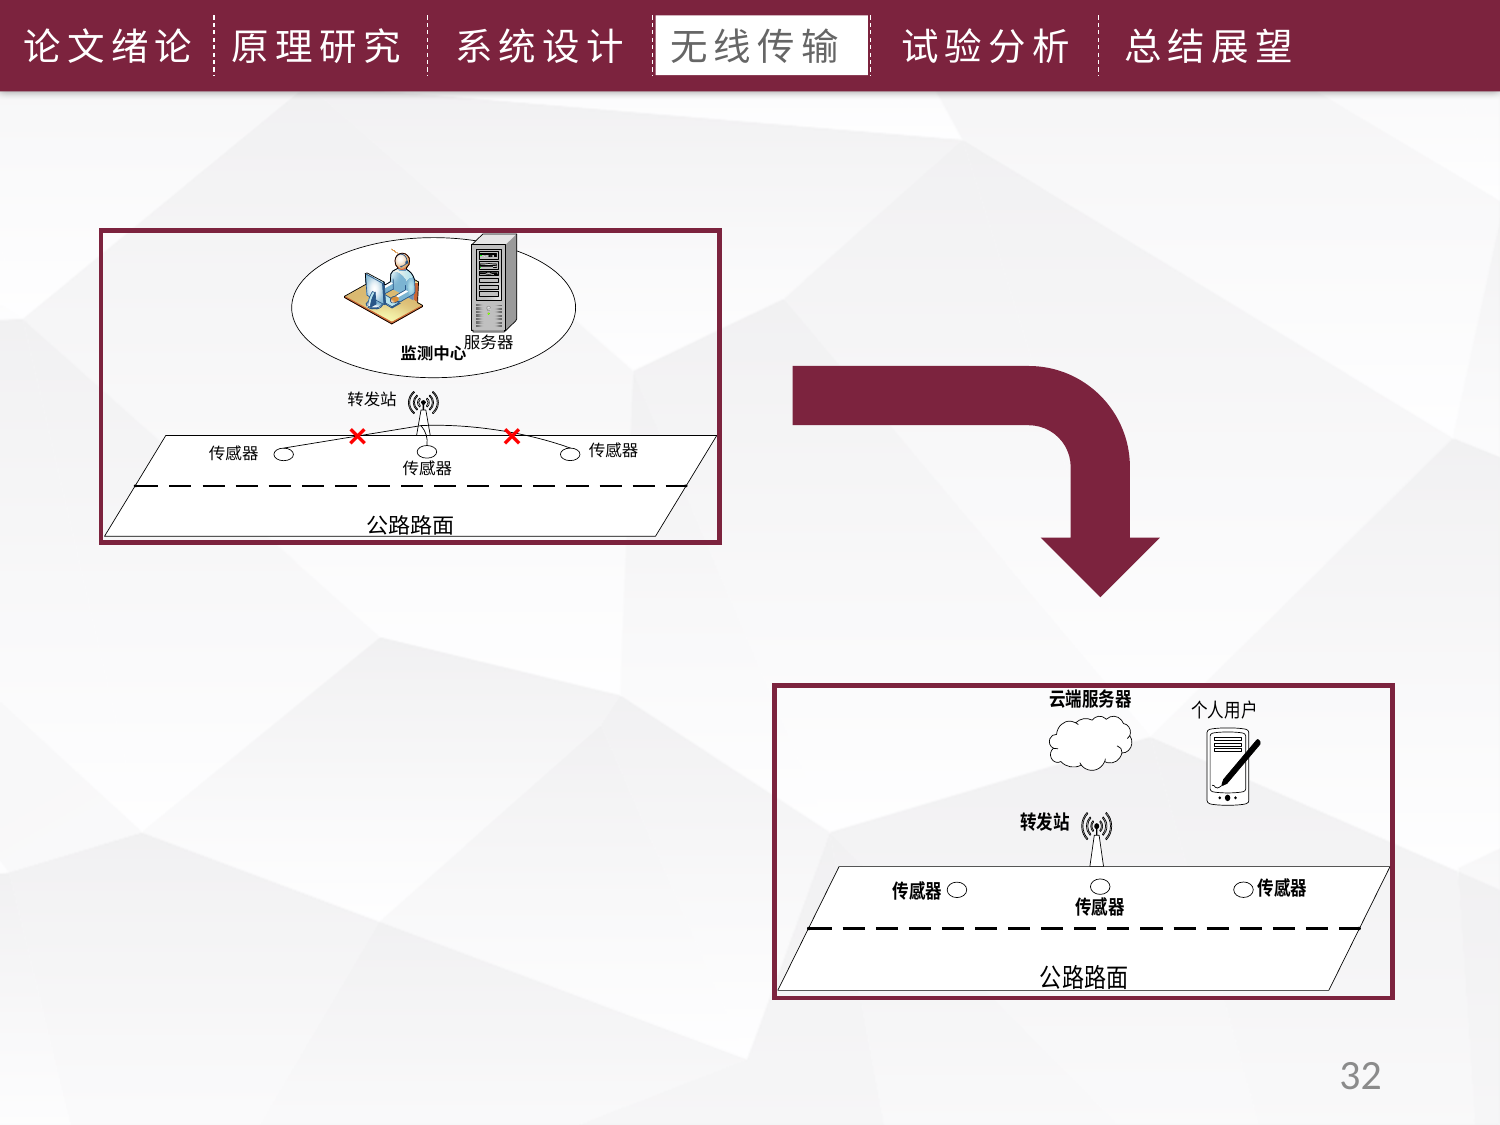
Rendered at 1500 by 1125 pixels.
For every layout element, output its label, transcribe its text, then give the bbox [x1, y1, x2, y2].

text_box [792, 365, 1160, 598]
picture [0, 92, 1500, 1125]
text_box [0, 0, 1500, 92]
text_box 原理研究 [217, 15, 427, 76]
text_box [103, 232, 717, 541]
text_box 试验分析 [886, 15, 1098, 76]
text_box 无线传输 [655, 15, 868, 76]
text_box 系统设计 [440, 15, 652, 76]
slide_number 32 [1059, 1042, 1397, 1103]
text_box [776, 687, 1391, 996]
text_box 总结展望 [1109, 15, 1322, 76]
text_box 论文绪论 [8, 15, 213, 76]
